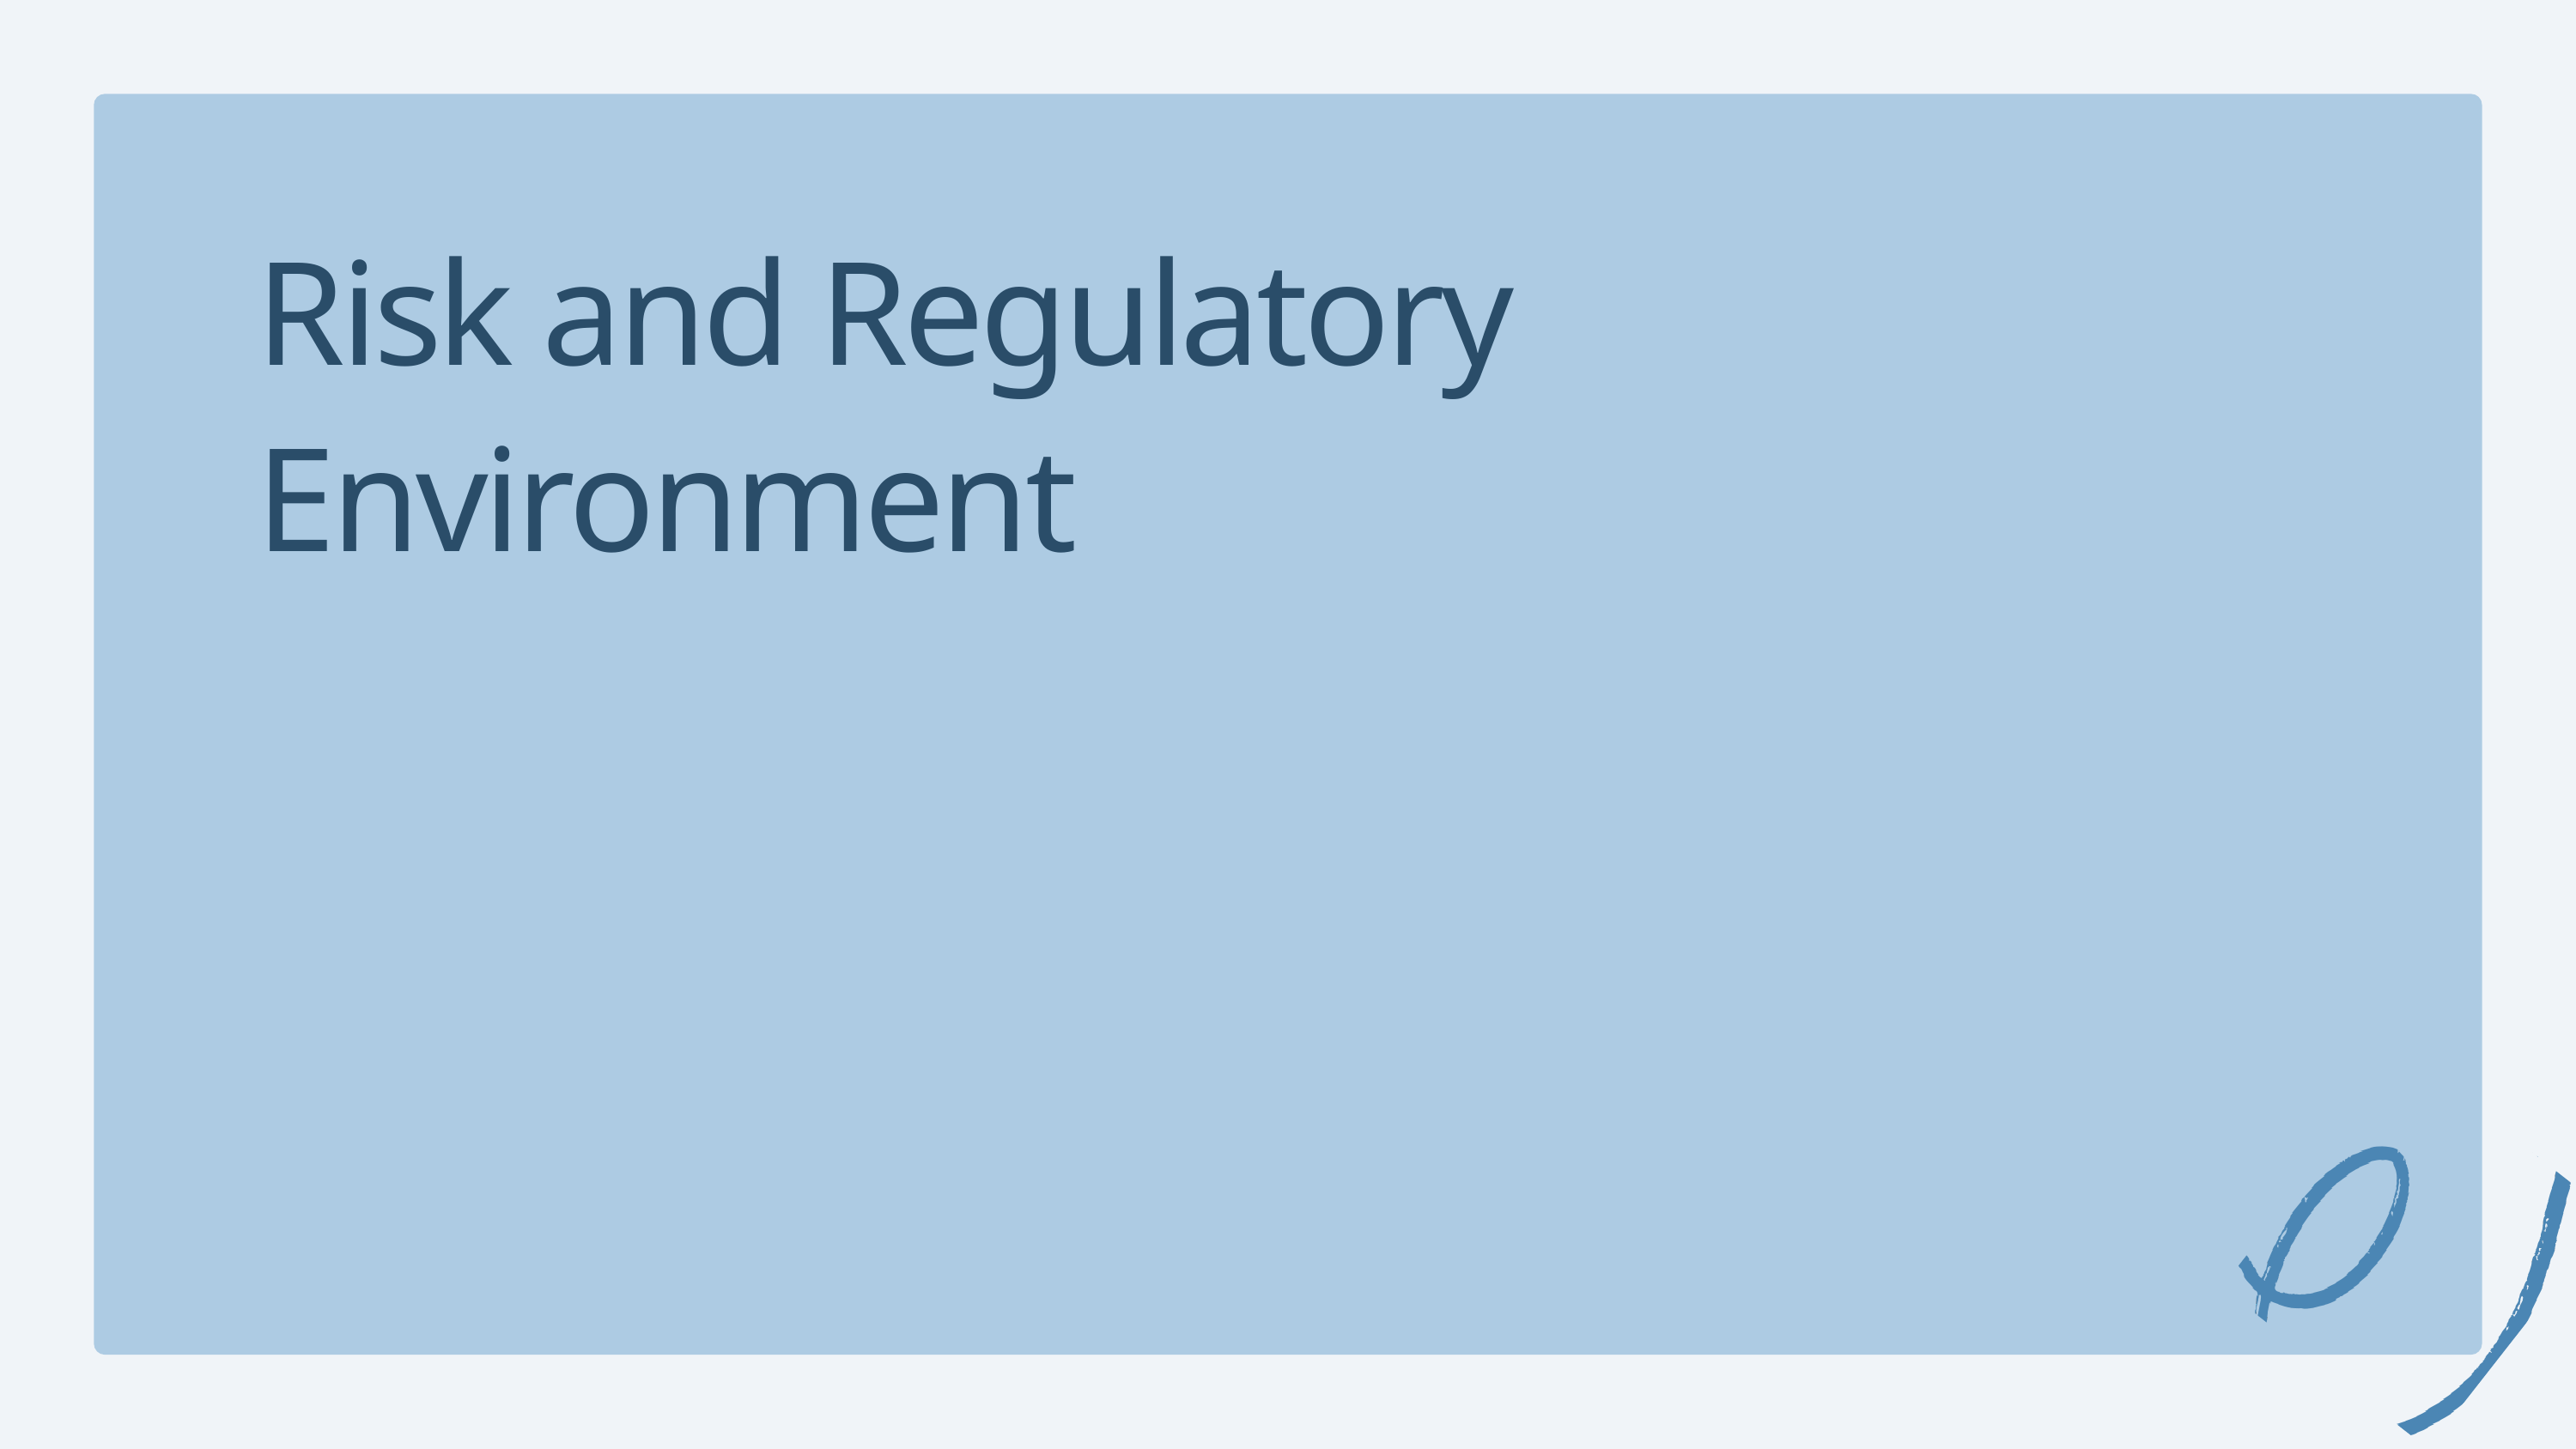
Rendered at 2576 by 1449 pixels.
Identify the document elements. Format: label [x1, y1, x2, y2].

text_box [94, 94, 2482, 1355]
text_box [2318, 1115, 2576, 1449]
